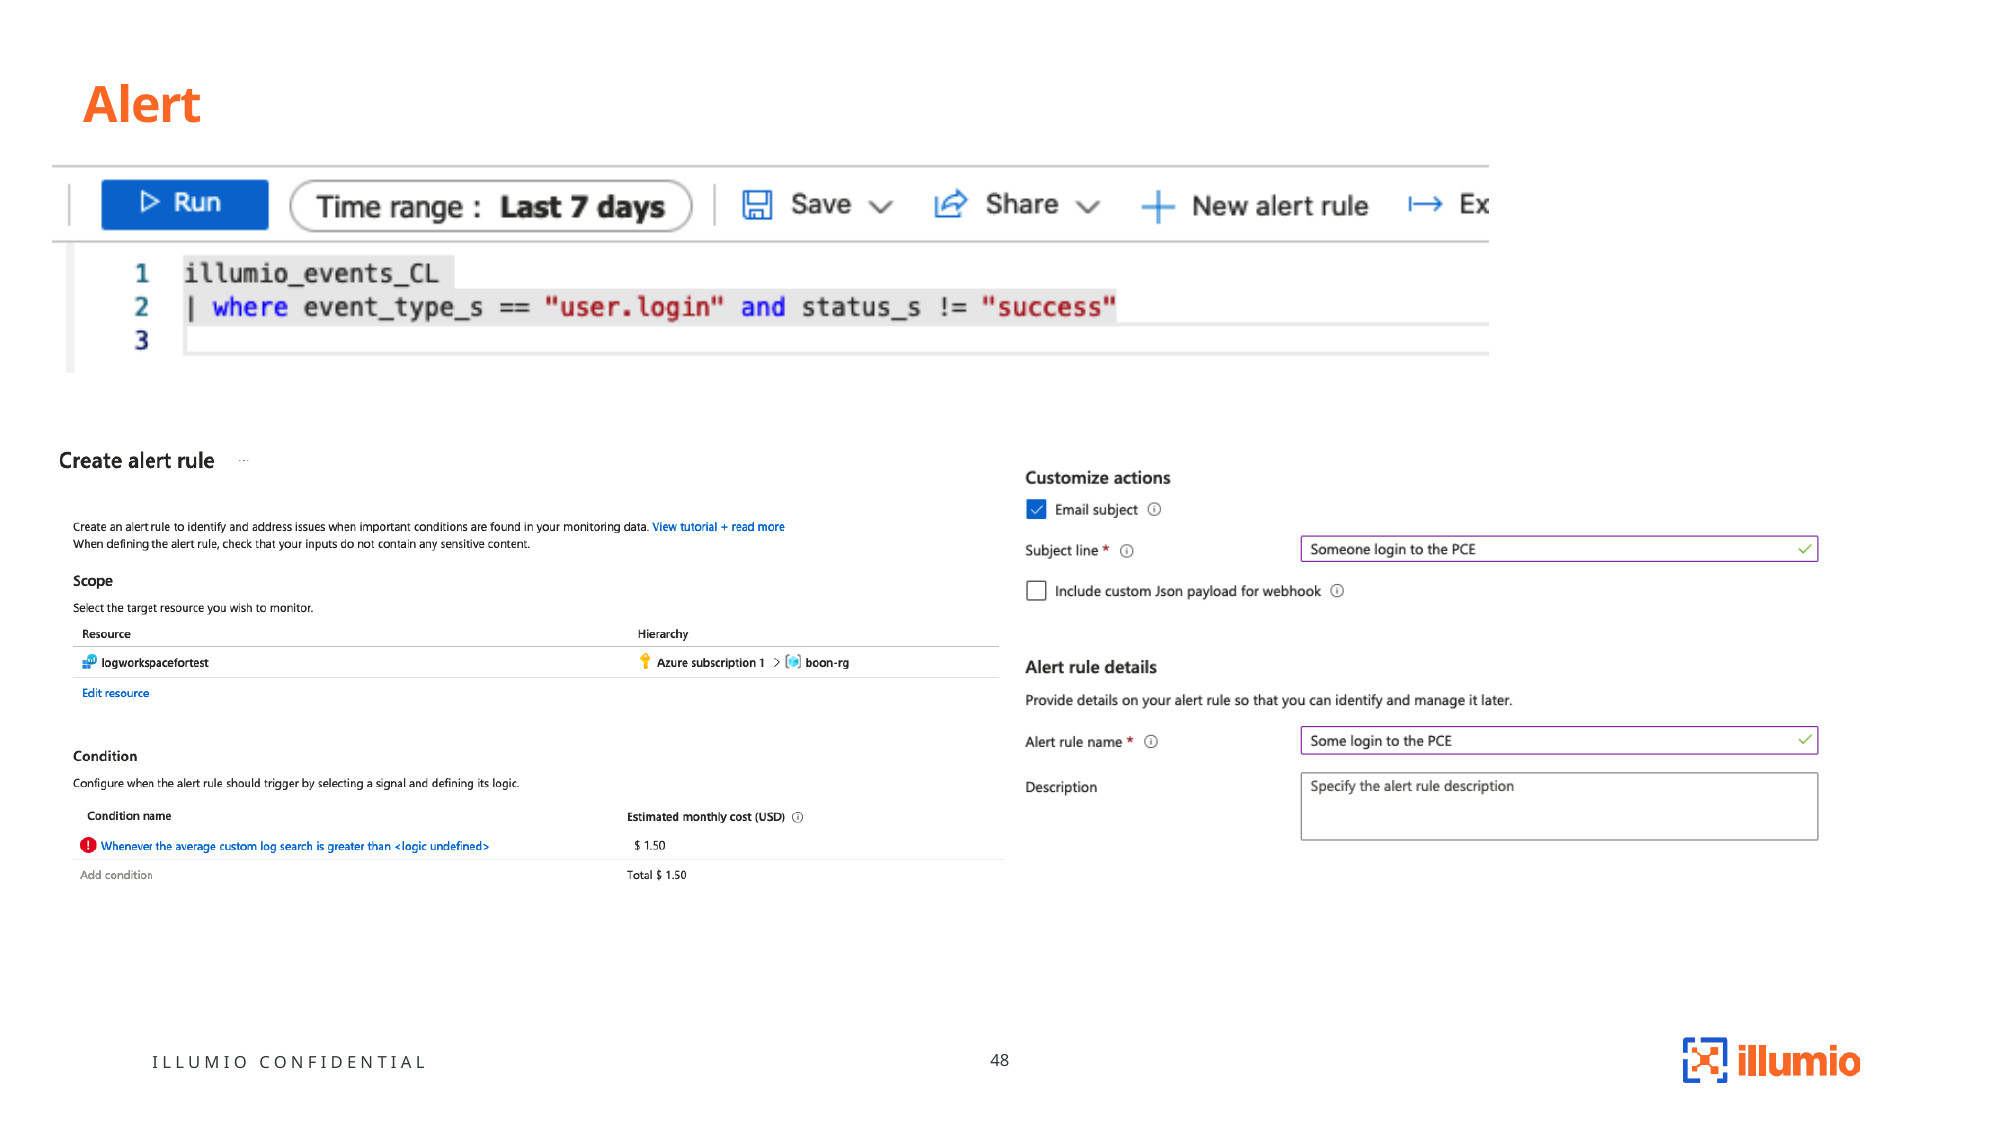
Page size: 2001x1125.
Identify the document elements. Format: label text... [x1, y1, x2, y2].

picture [52, 442, 1889, 895]
picture [52, 151, 1489, 373]
title Alert [69, 27, 1794, 166]
